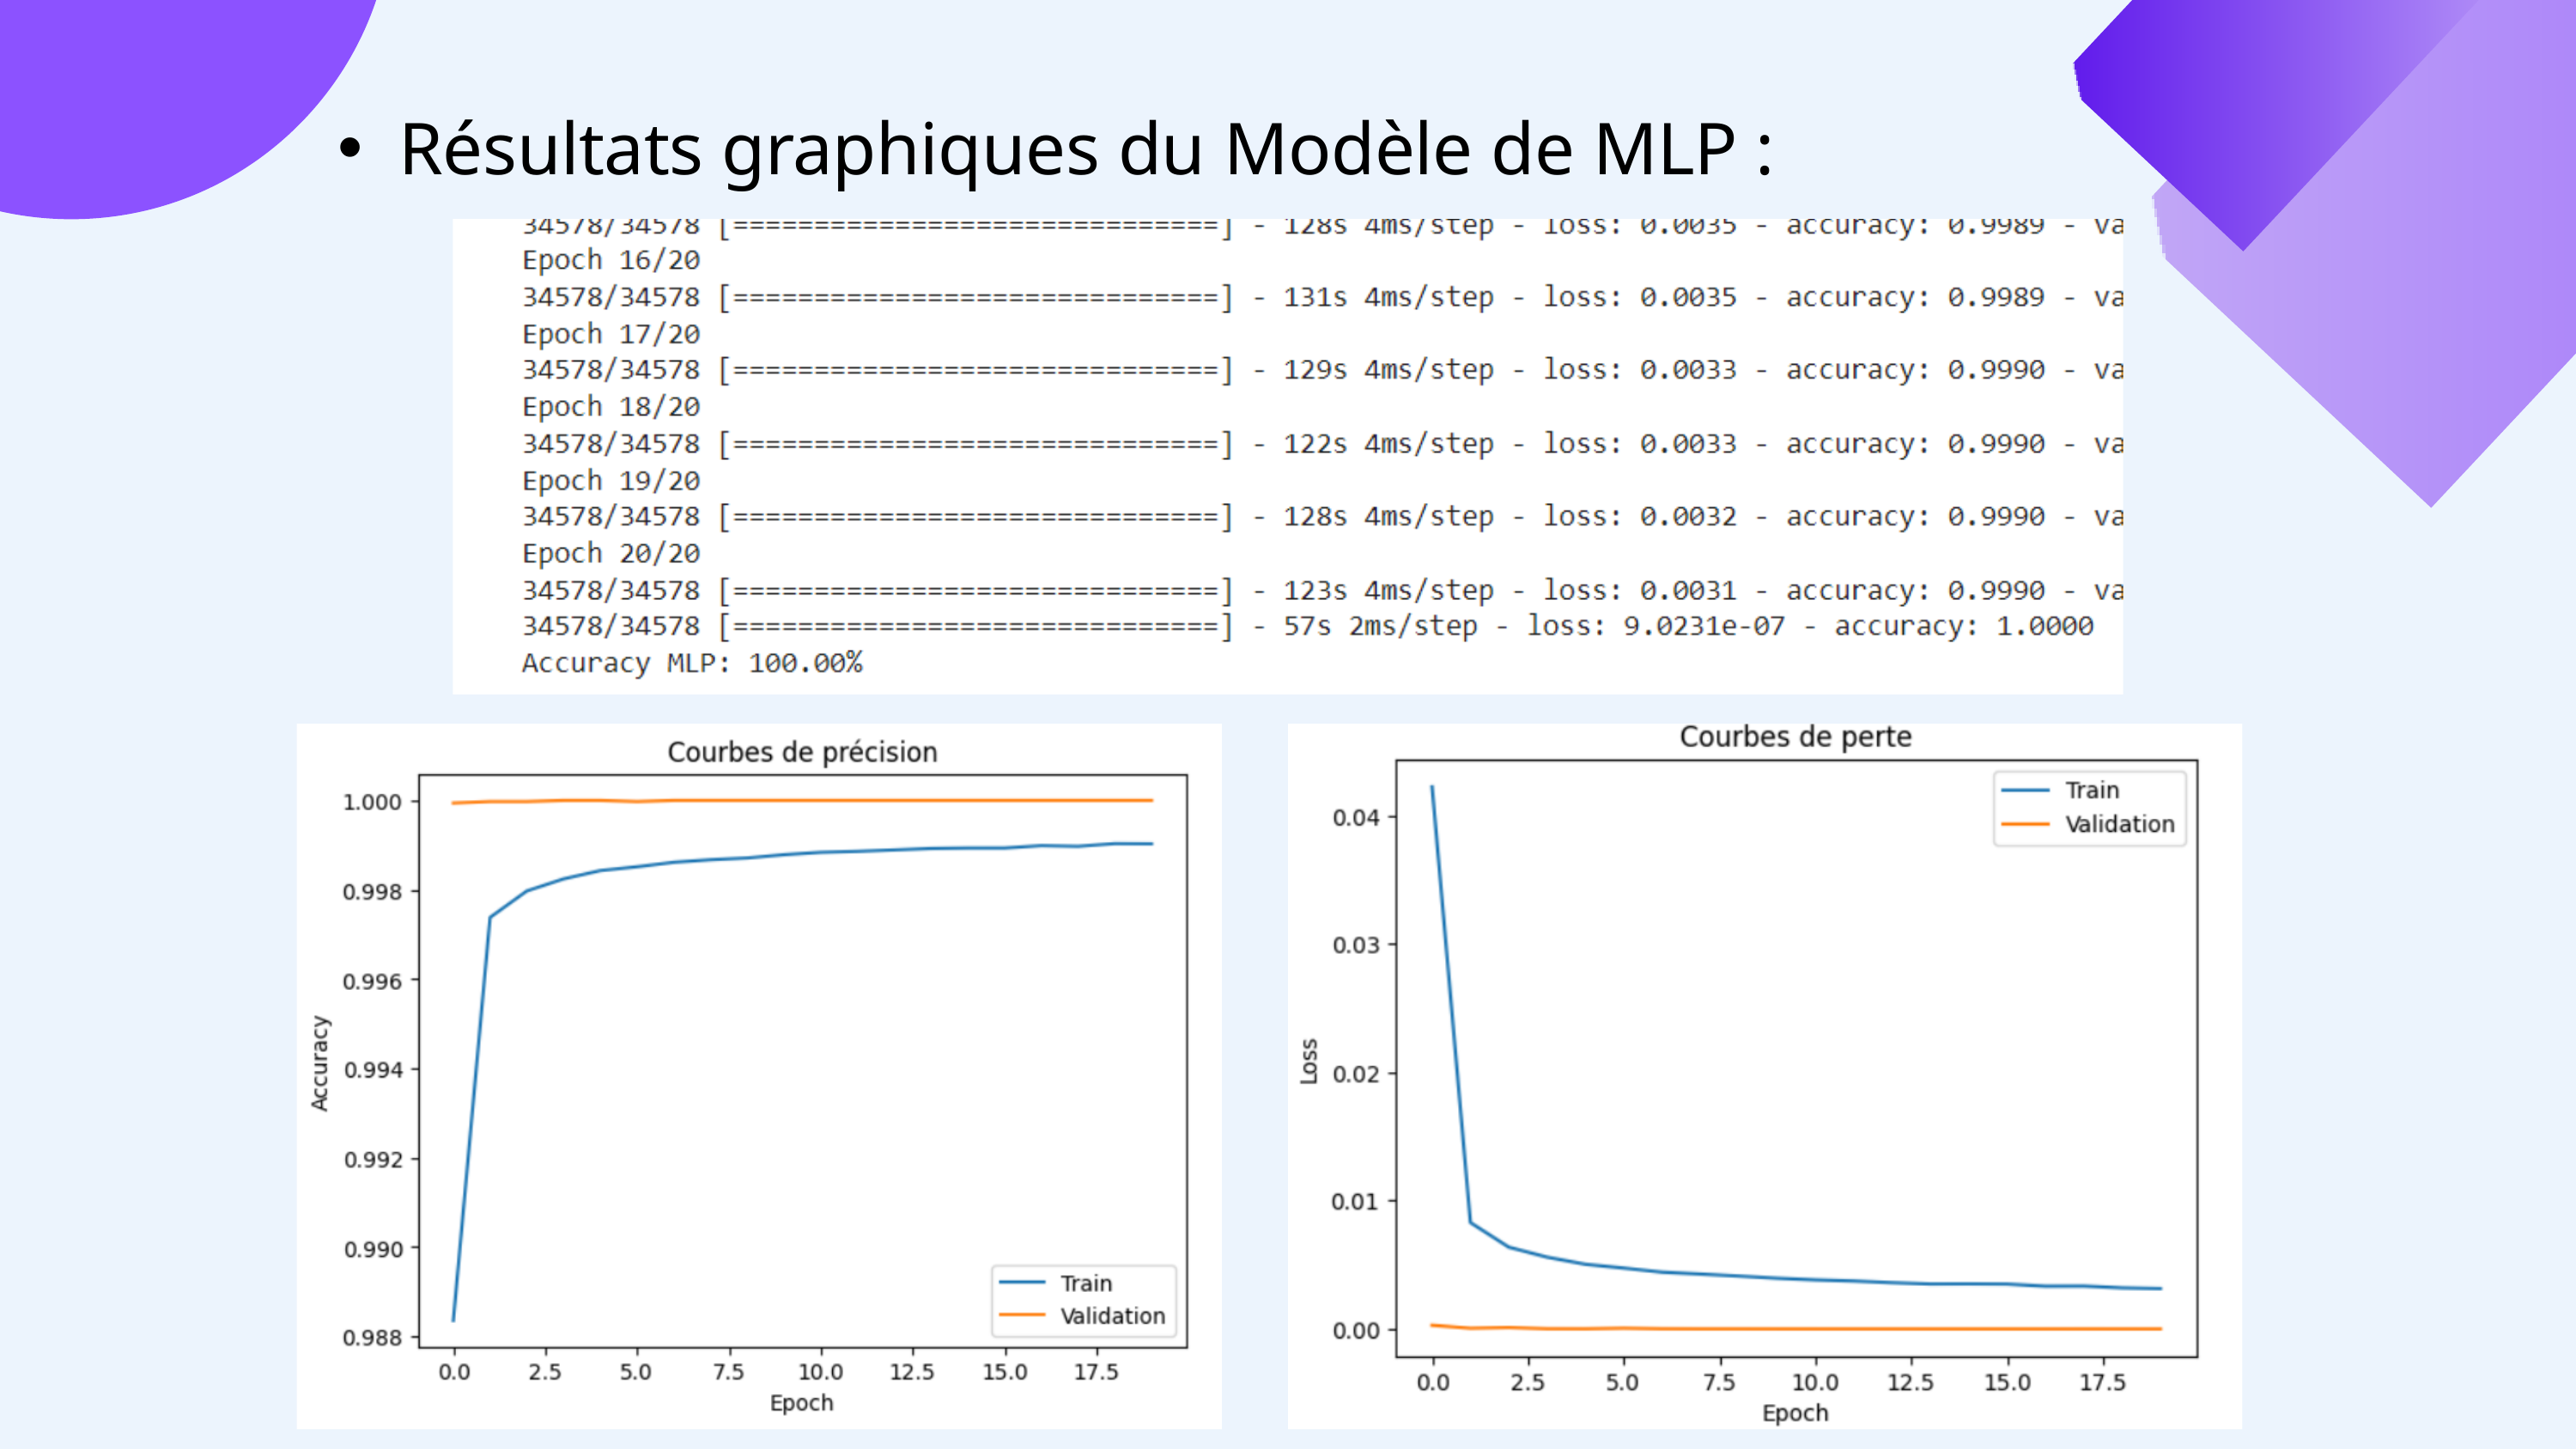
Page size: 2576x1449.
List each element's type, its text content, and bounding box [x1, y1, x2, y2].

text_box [0, 0, 393, 220]
text_box [2177, 190, 2301, 252]
text_box [1287, 724, 2243, 1429]
text_box Résultats graphiques du Modèle de MLP : [398, 91, 2356, 190]
text_box [453, 219, 2123, 694]
text_box [2127, 0, 2576, 508]
text_box [296, 724, 1222, 1429]
text_box [2058, 0, 2479, 131]
